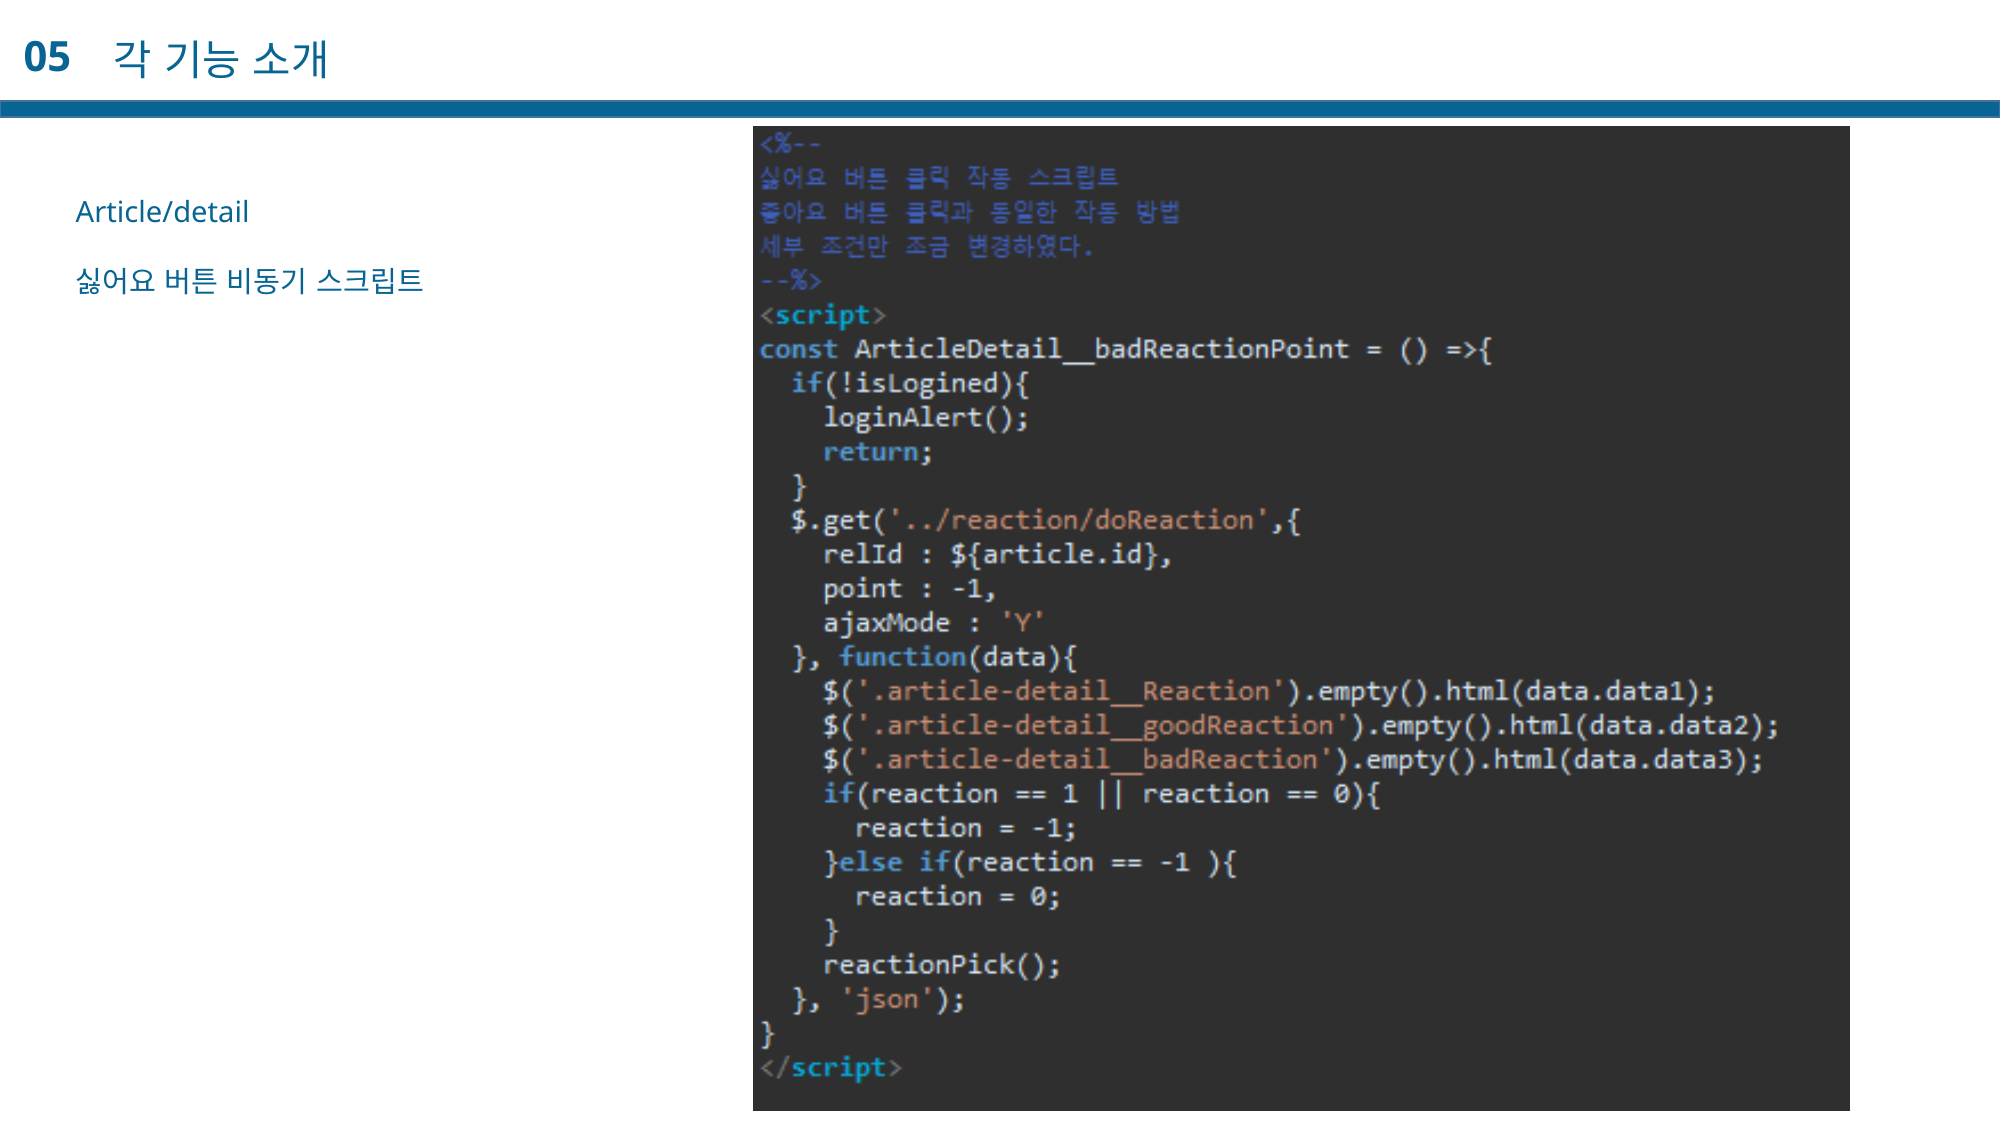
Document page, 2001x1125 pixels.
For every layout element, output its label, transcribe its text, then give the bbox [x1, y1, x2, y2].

picture [753, 126, 1850, 1111]
text_box 각 기능 소개 [99, 26, 346, 92]
text_box Article/detail 싫어요 버튼 비동기 스크립트 [60, 186, 644, 341]
text_box [0, 100, 2000, 118]
text_box 05 [8, 22, 87, 88]
